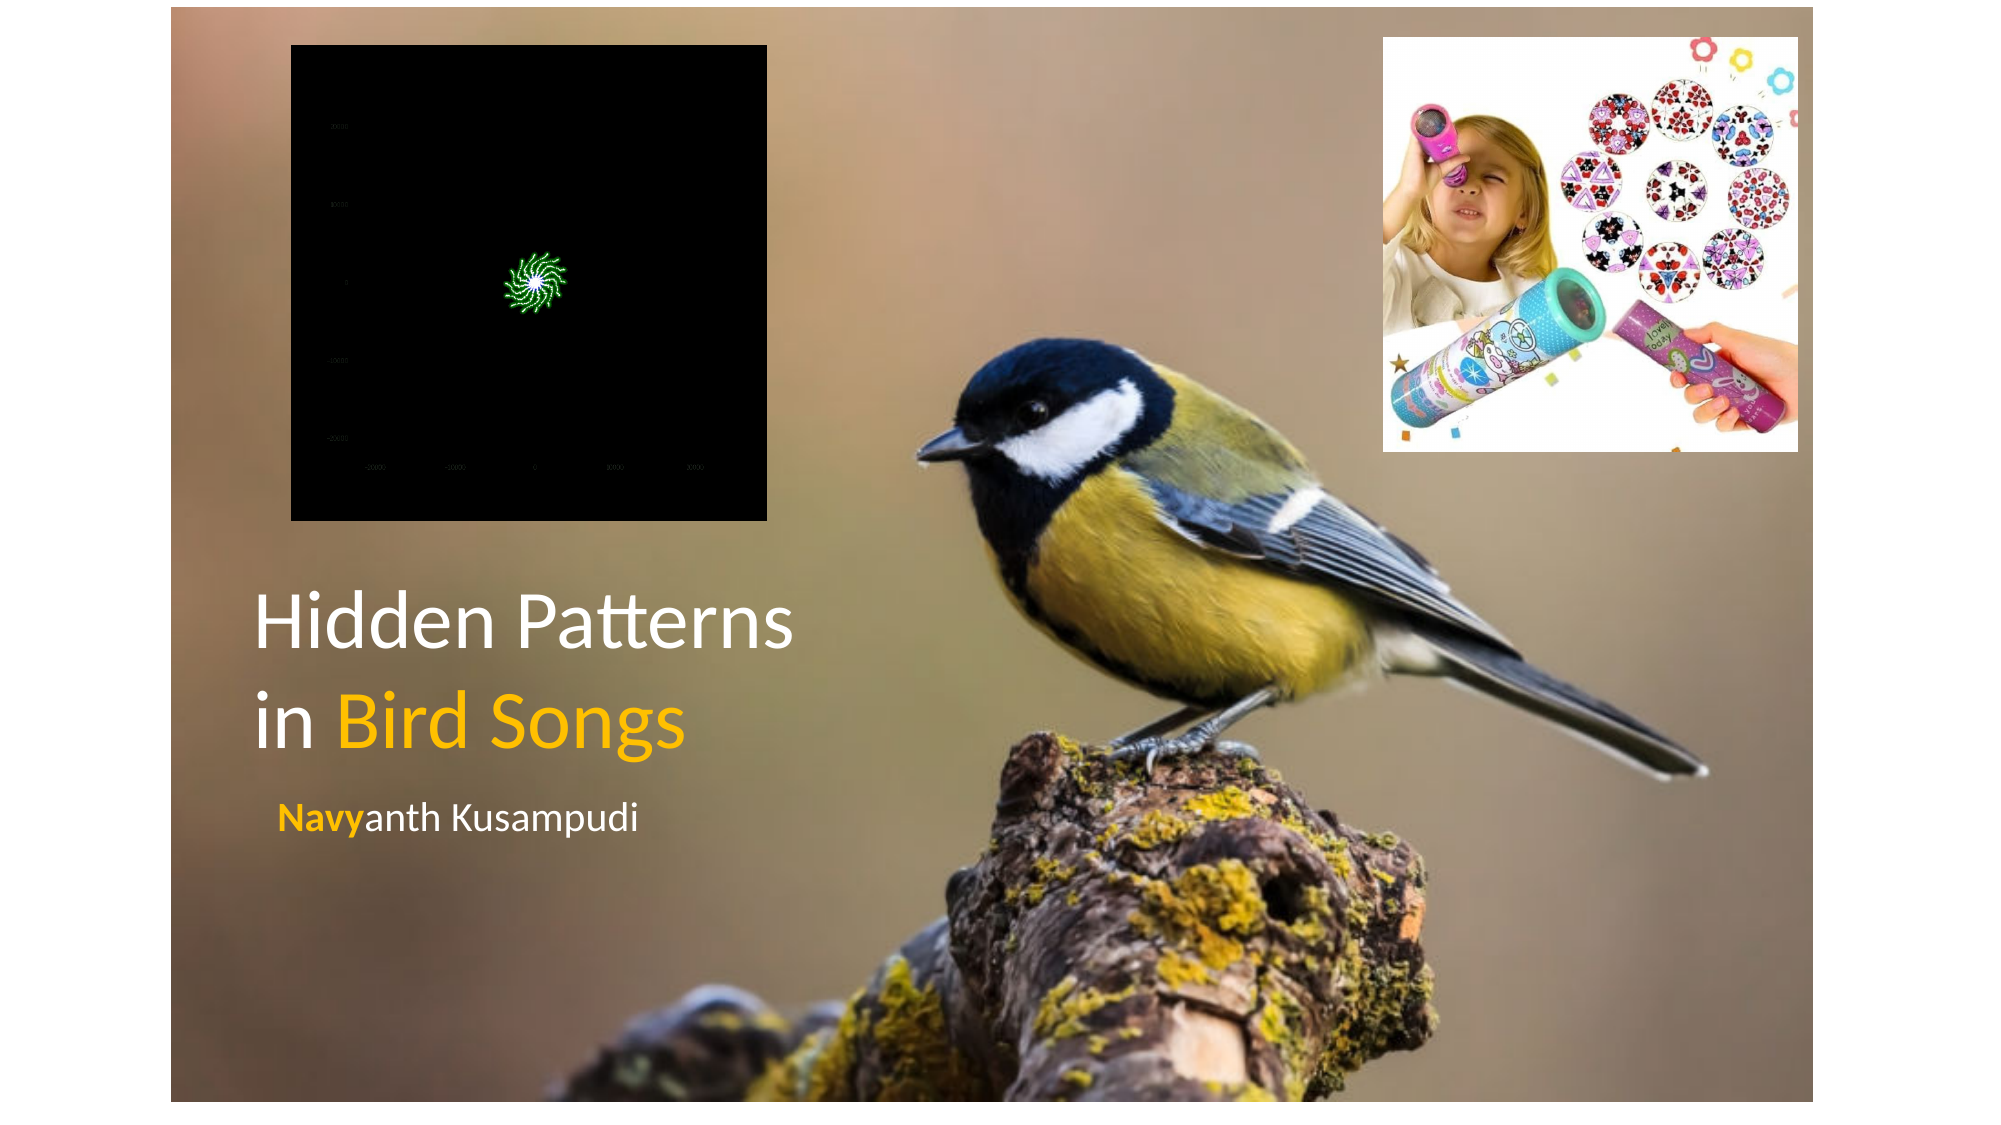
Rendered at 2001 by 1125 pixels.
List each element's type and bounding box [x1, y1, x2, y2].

picture [171, 7, 1813, 1102]
